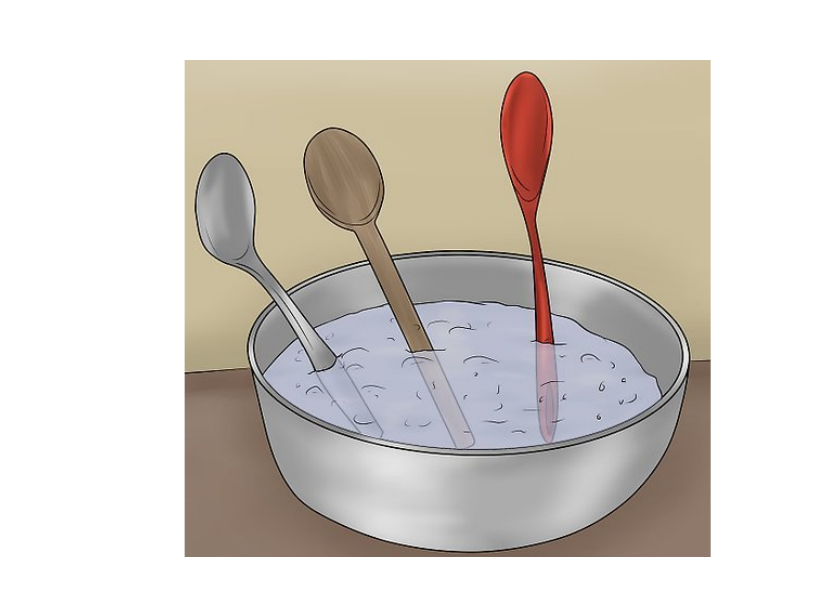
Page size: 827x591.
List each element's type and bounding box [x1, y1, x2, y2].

picture [184, 60, 711, 557]
